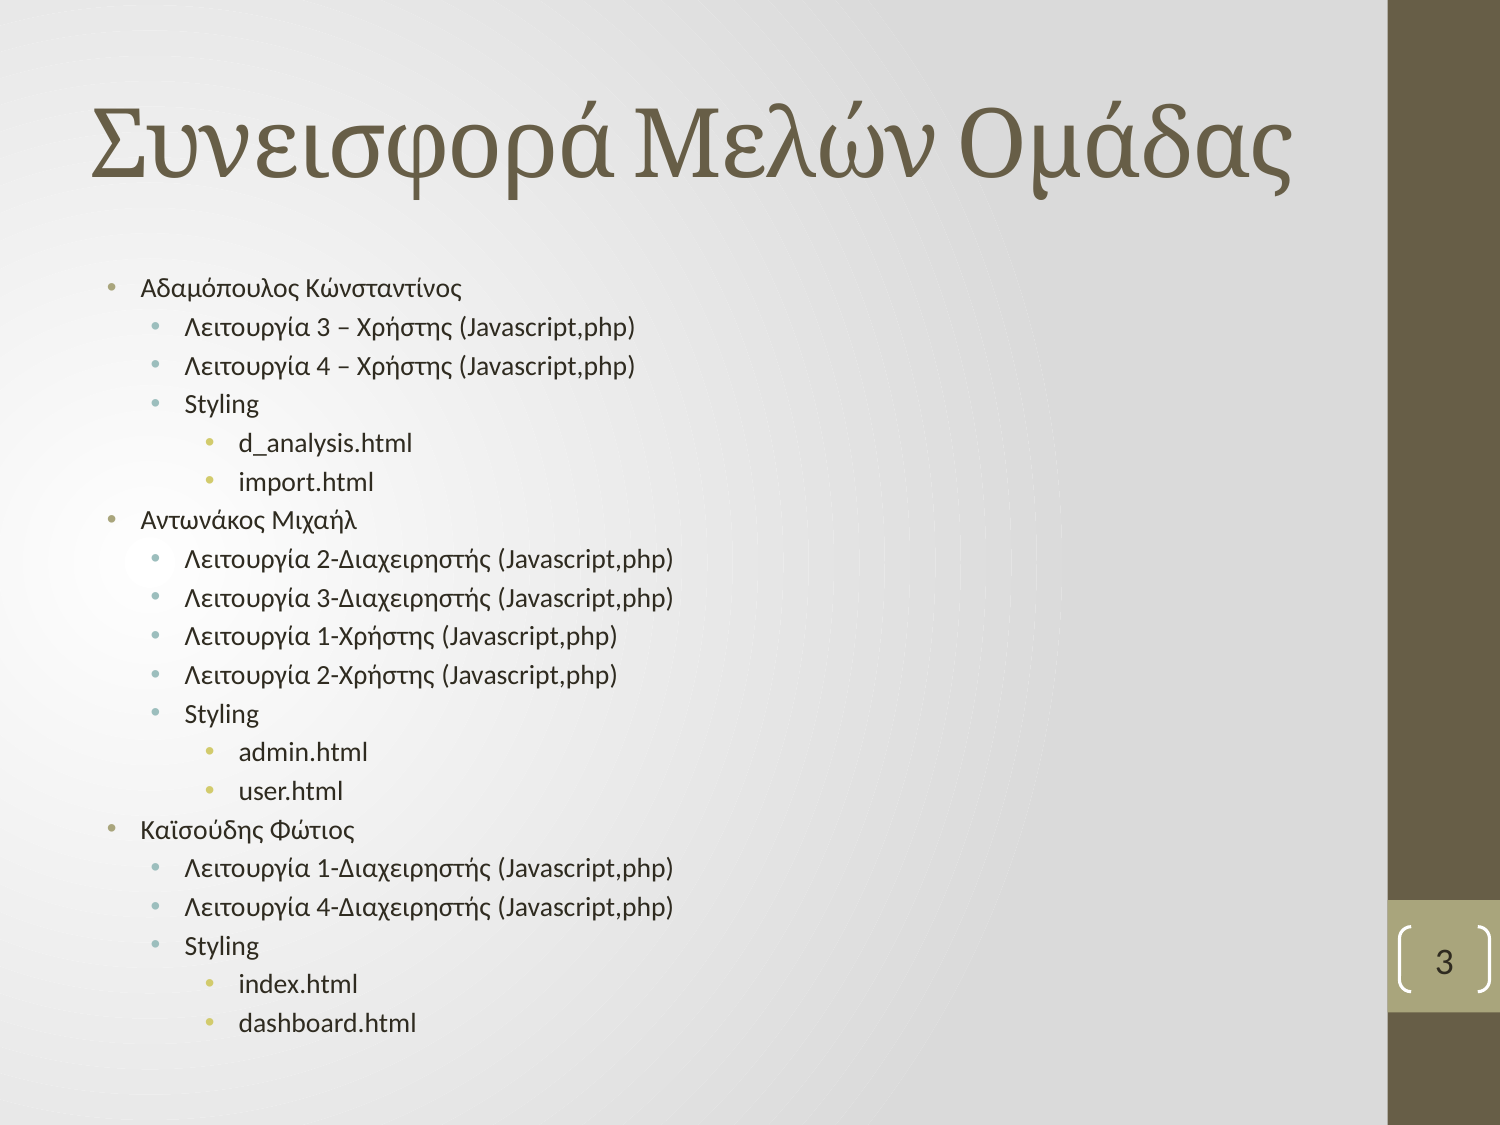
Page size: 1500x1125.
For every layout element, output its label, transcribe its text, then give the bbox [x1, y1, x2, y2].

title Συνεισφορά Μελών Ομάδας [75, 45, 1325, 233]
list Αδαμόπουλος Κώνσταντίνος Λειτουργία 3 – Χρήστης (Javascript,php) Λειτουργία 4 – Χρήστης (Javascript,php) Styling d_analysis.html import.html Αντωνάκος Μιχαήλ Λειτουργία 2-Διαχειρηστής (Javascript,php) Λειτουργία 3-Διαχειρηστής (Javascript,php) Λειτουργία 1-Χρήστης (Javascript,php) Λειτουργία 2-Χρήστης (Javascript,php) Styling admin.html user.html Καϊσούδης Φώτιος Λειτουργία 1-Διαχειρηστής (Javascript,php) Λειτουργία 4-Διαχειρηστής (Javascript,php) Styling index.html dashboard.html [75, 262, 1425, 1063]
slide_number 3 [1397, 925, 1492, 994]
